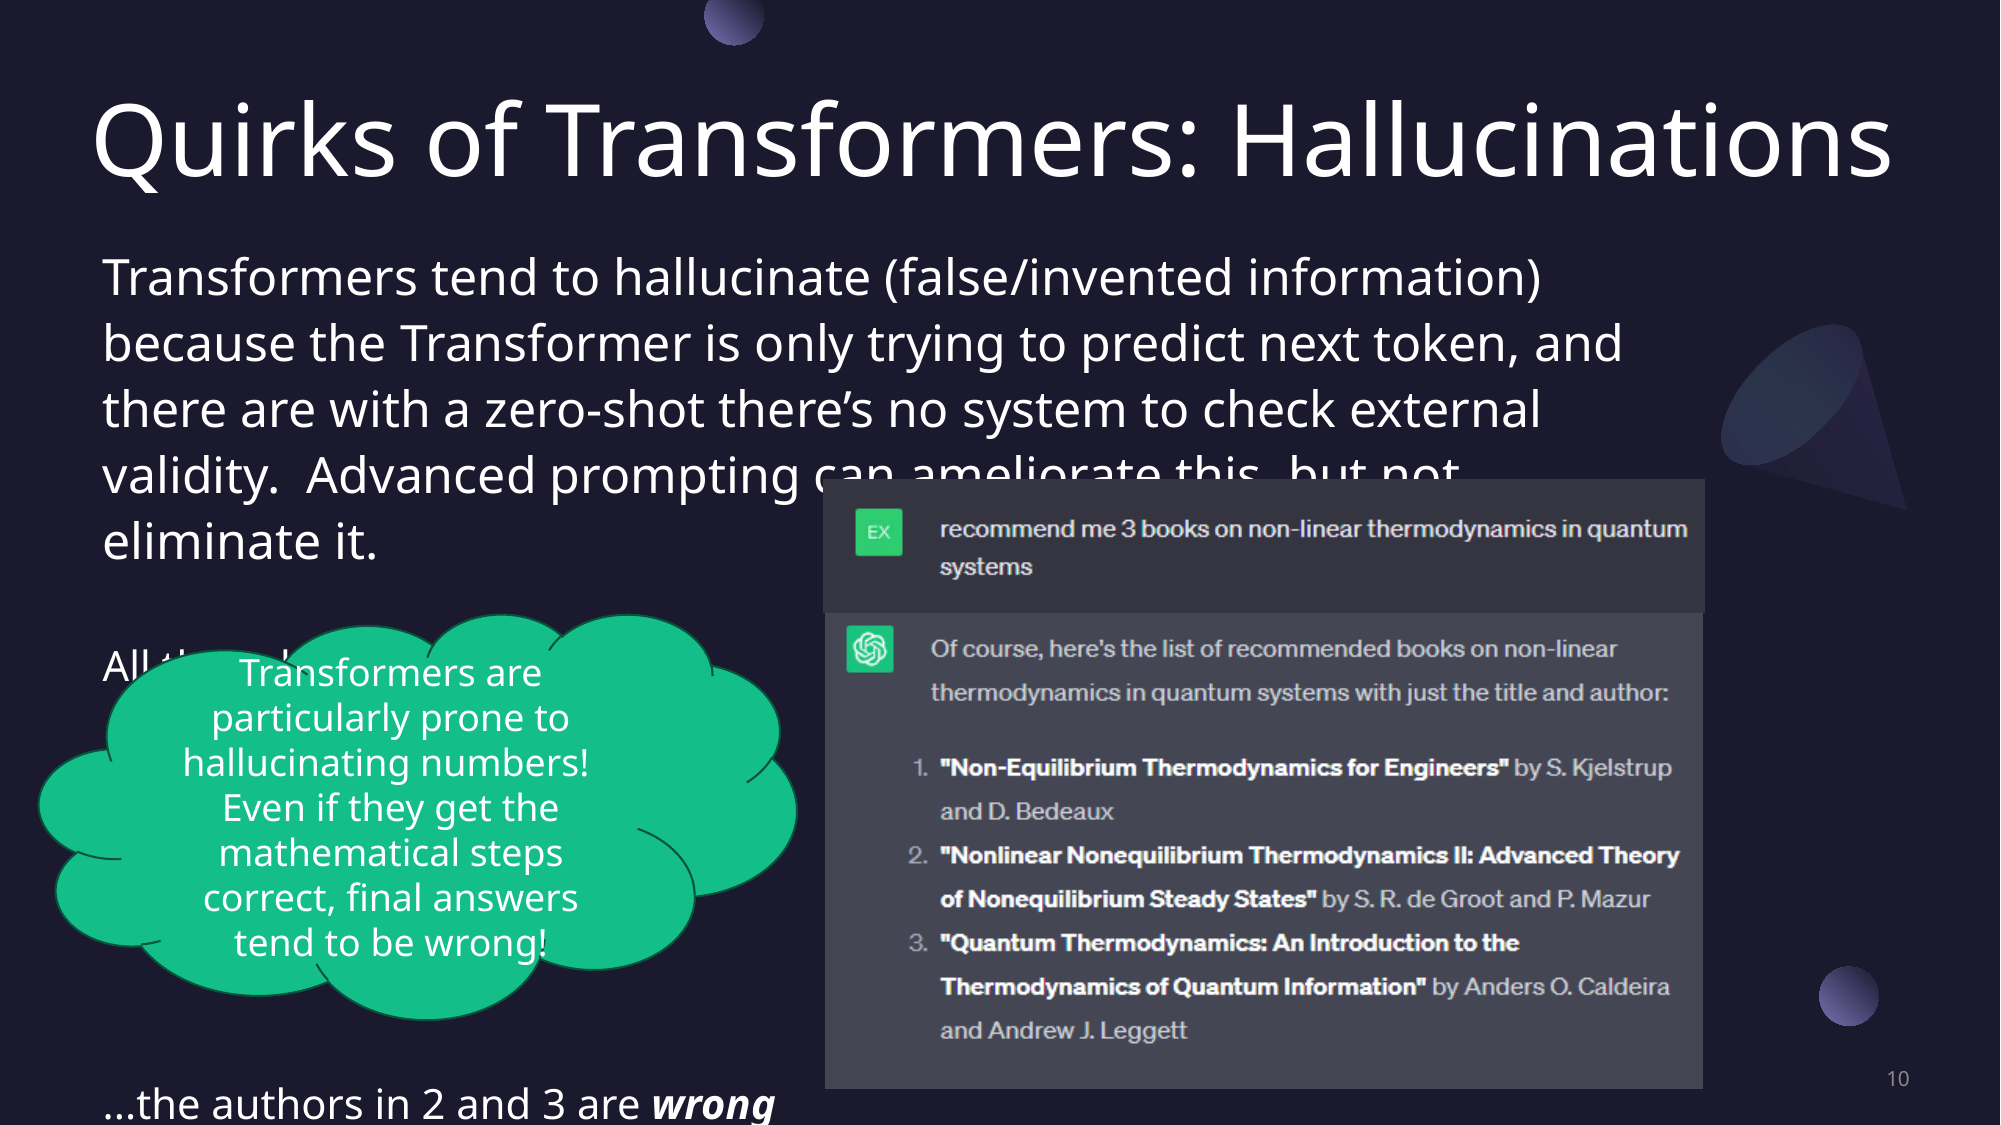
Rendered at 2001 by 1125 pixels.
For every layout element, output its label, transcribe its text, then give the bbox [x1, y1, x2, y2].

text_box Transformers are particularly prone to hallucinating numbers! Even if they get the mathematical steps correct, final answers tend to be wrong! [37, 613, 799, 1022]
slide_number 10 [1632, 1067, 1910, 1093]
picture [823, 479, 1705, 1089]
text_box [1702, 332, 1922, 541]
text_box [703, 0, 765, 47]
title Quirks of Transformers: Hallucinations [90, 90, 1911, 309]
list Transformers tend to hallucinate (false/invented information) because the Transformer is only trying to predict next token, and there are with a zero-shot there’s no system to check external validity. Advanced prompting can ameliorate this, but not eliminate it. All these books exist! But… ...the authors in 2 and 3 are wrong [102, 239, 1652, 817]
